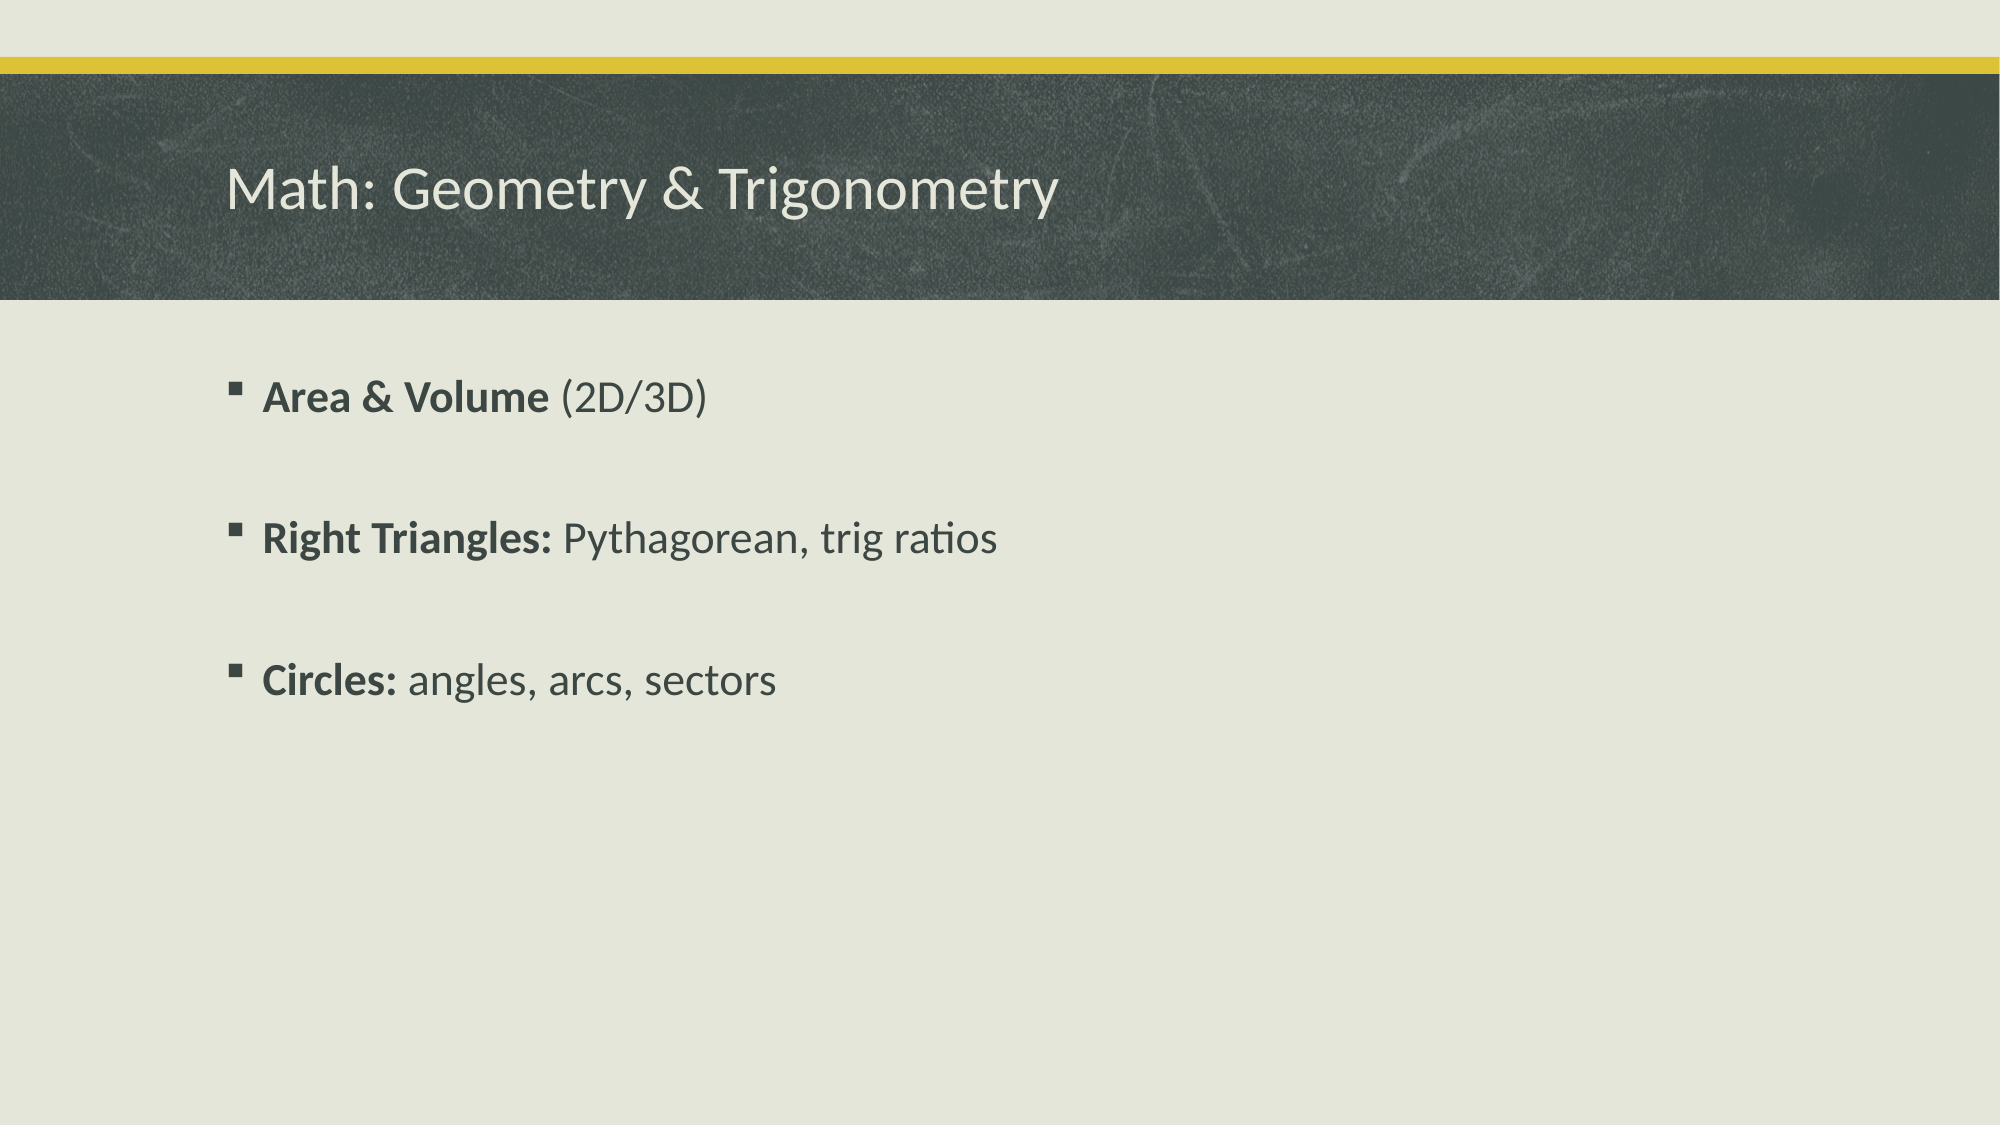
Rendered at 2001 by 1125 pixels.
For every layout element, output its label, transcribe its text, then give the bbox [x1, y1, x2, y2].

title Math: Geometry & Trigonometry [210, 76, 1790, 300]
list Area & Volume (2D/3D) Right Triangles: Pythagorean, trig ratios Circles: angles, arcs, sectors [210, 359, 1790, 1014]
picture [0, 74, 2000, 300]
